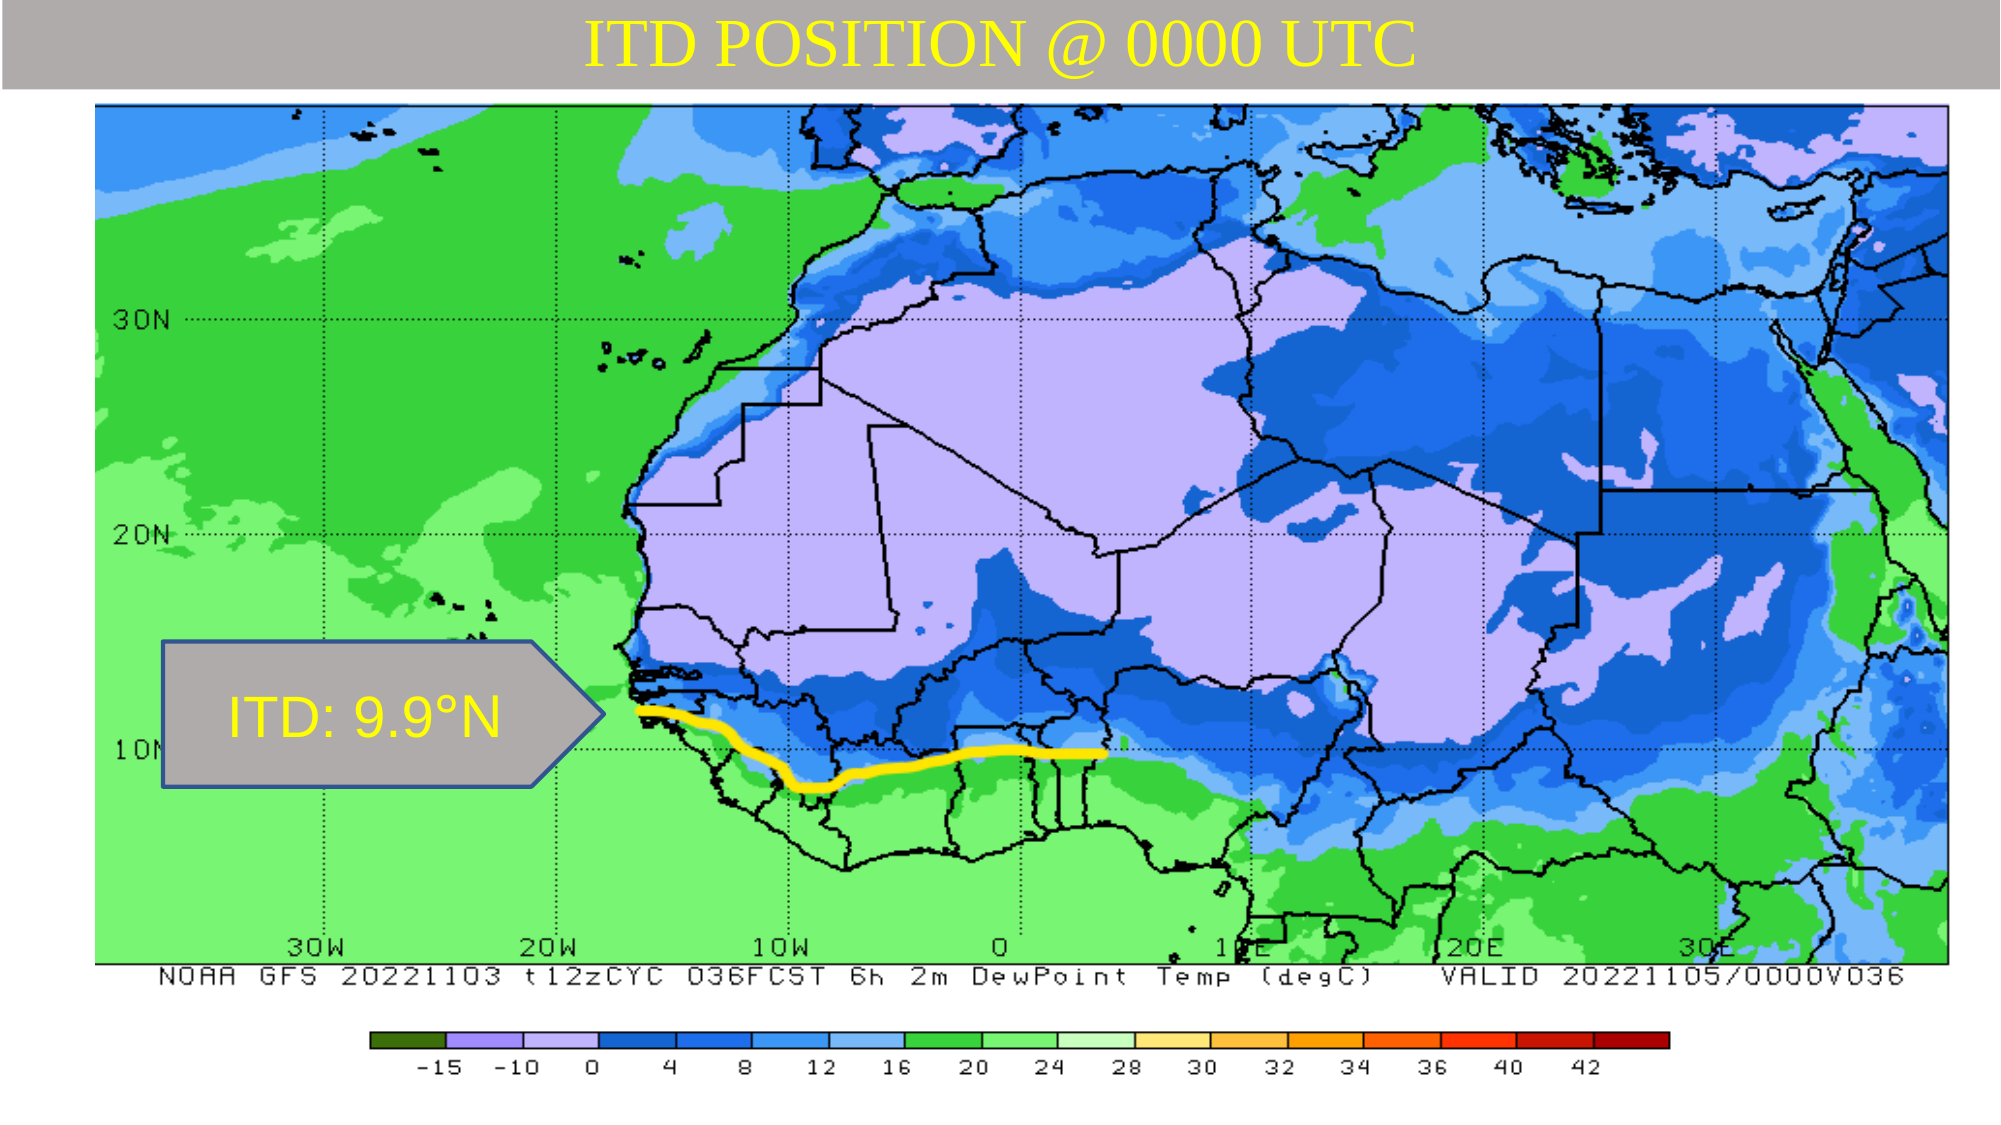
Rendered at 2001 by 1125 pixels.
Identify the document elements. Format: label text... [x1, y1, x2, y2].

picture [94, 95, 1970, 1116]
title ITD POSITION @ 0000 UTC [2, 0, 2000, 90]
